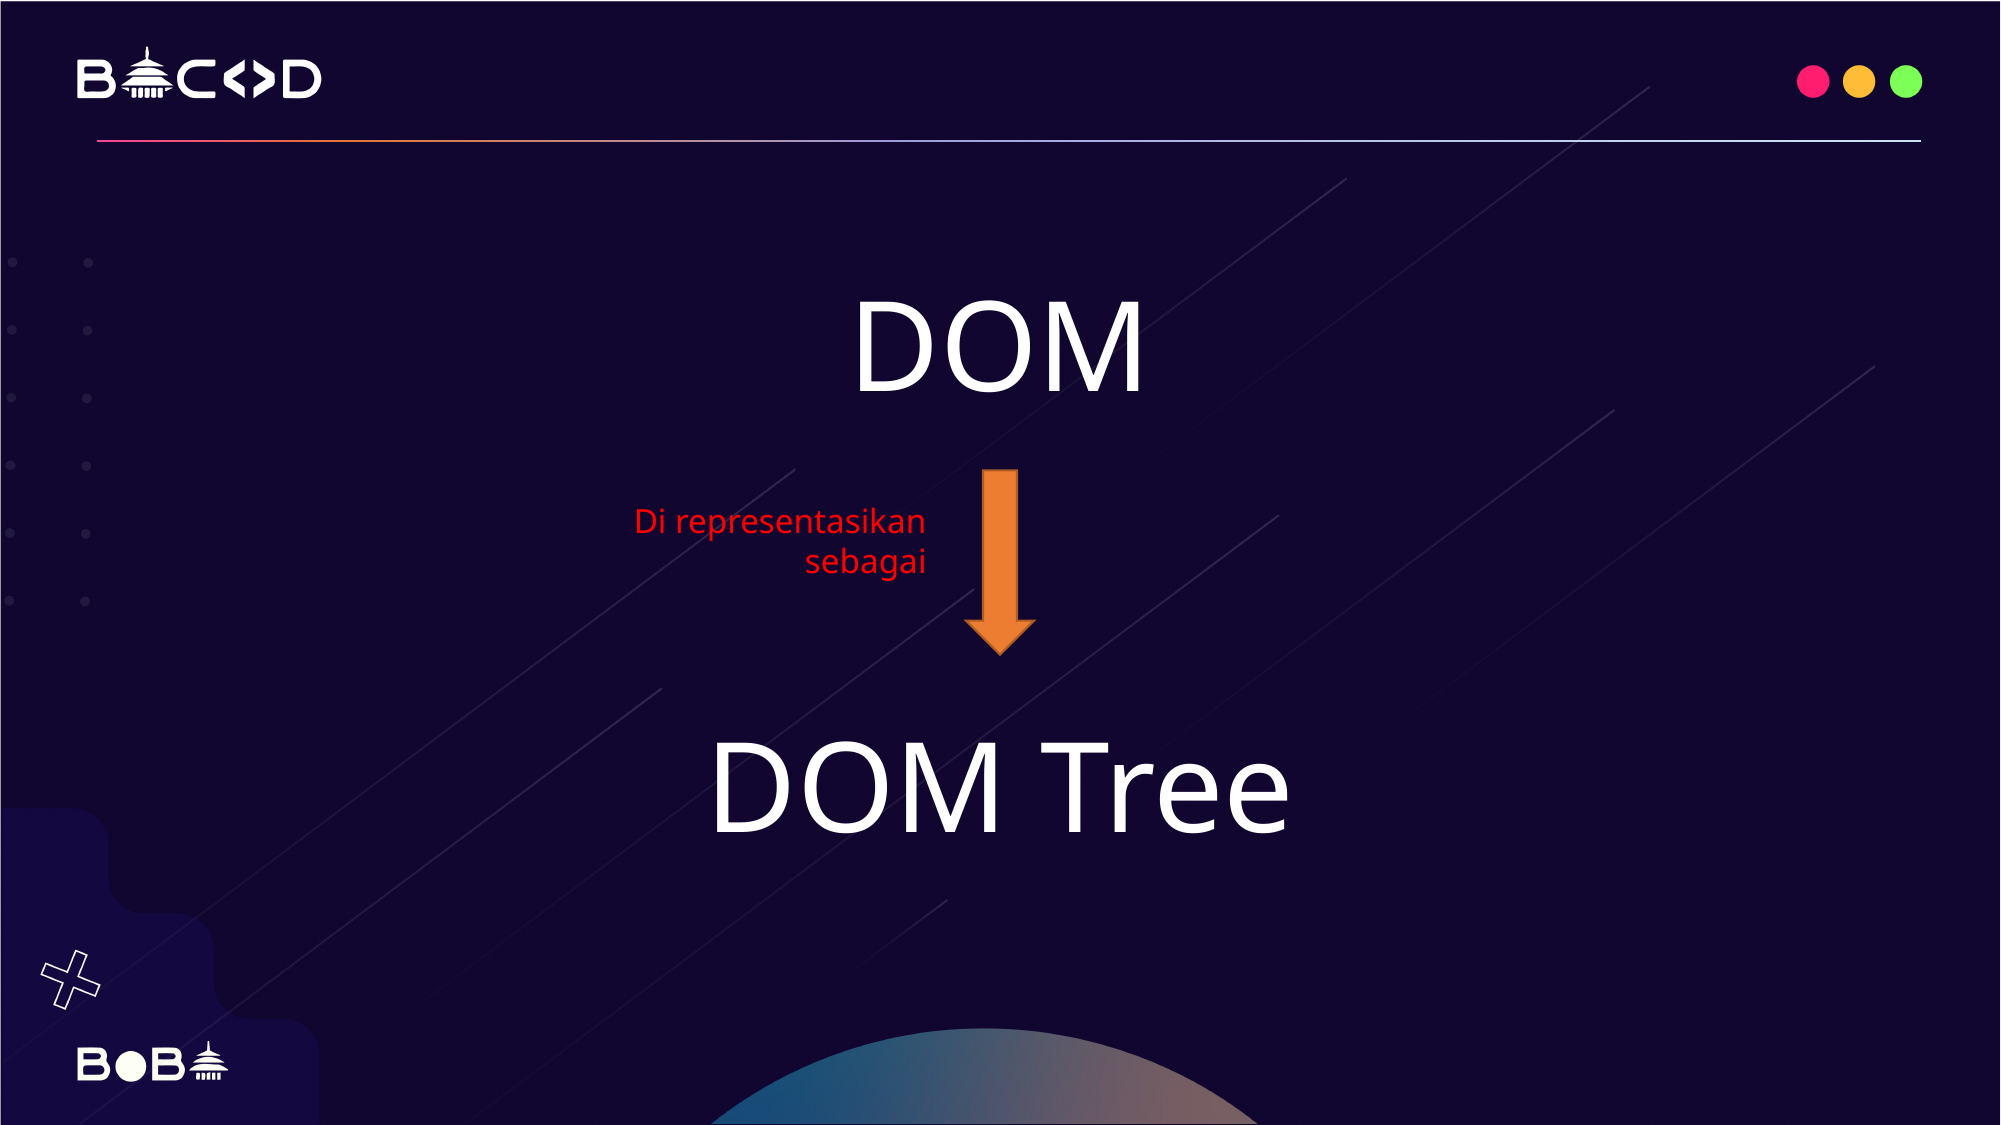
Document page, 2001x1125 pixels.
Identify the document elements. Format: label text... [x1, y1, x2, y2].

text_box DOM [0, 258, 2000, 424]
text_box DOM Tree [0, 699, 2000, 865]
text_box [963, 469, 1037, 657]
text_box Di representasikan sebagai [426, 492, 942, 588]
picture [0, 0, 2001, 1125]
